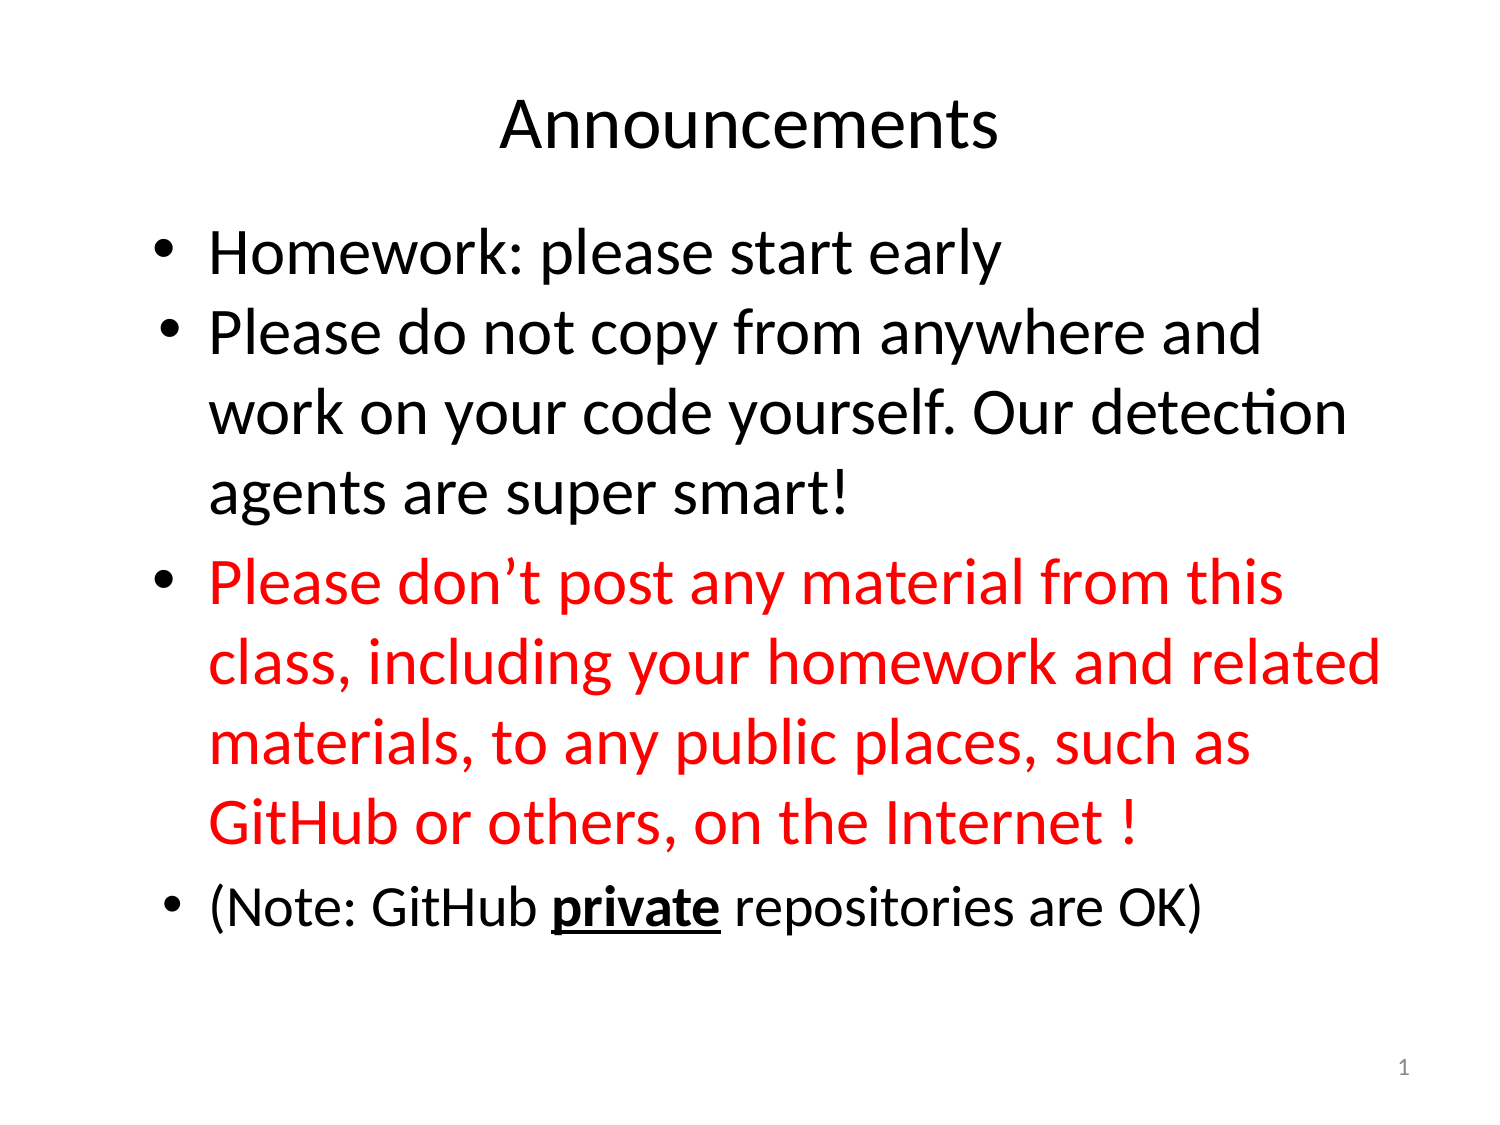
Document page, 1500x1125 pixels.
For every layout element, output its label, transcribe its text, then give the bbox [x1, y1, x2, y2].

slide_number ‹#› [1074, 1042, 1425, 1103]
title Announcements [112, 24, 1388, 213]
list Homework: please start early Please do not copy from anywhere and work on your code yourself. Our detection agents are super smart! Please don’t post any material from this class, including your homework and related materials, to any public places, such as GitHub or others, on the Internet ! (Note: GitHub private repositories are OK) [137, 200, 1413, 963]
